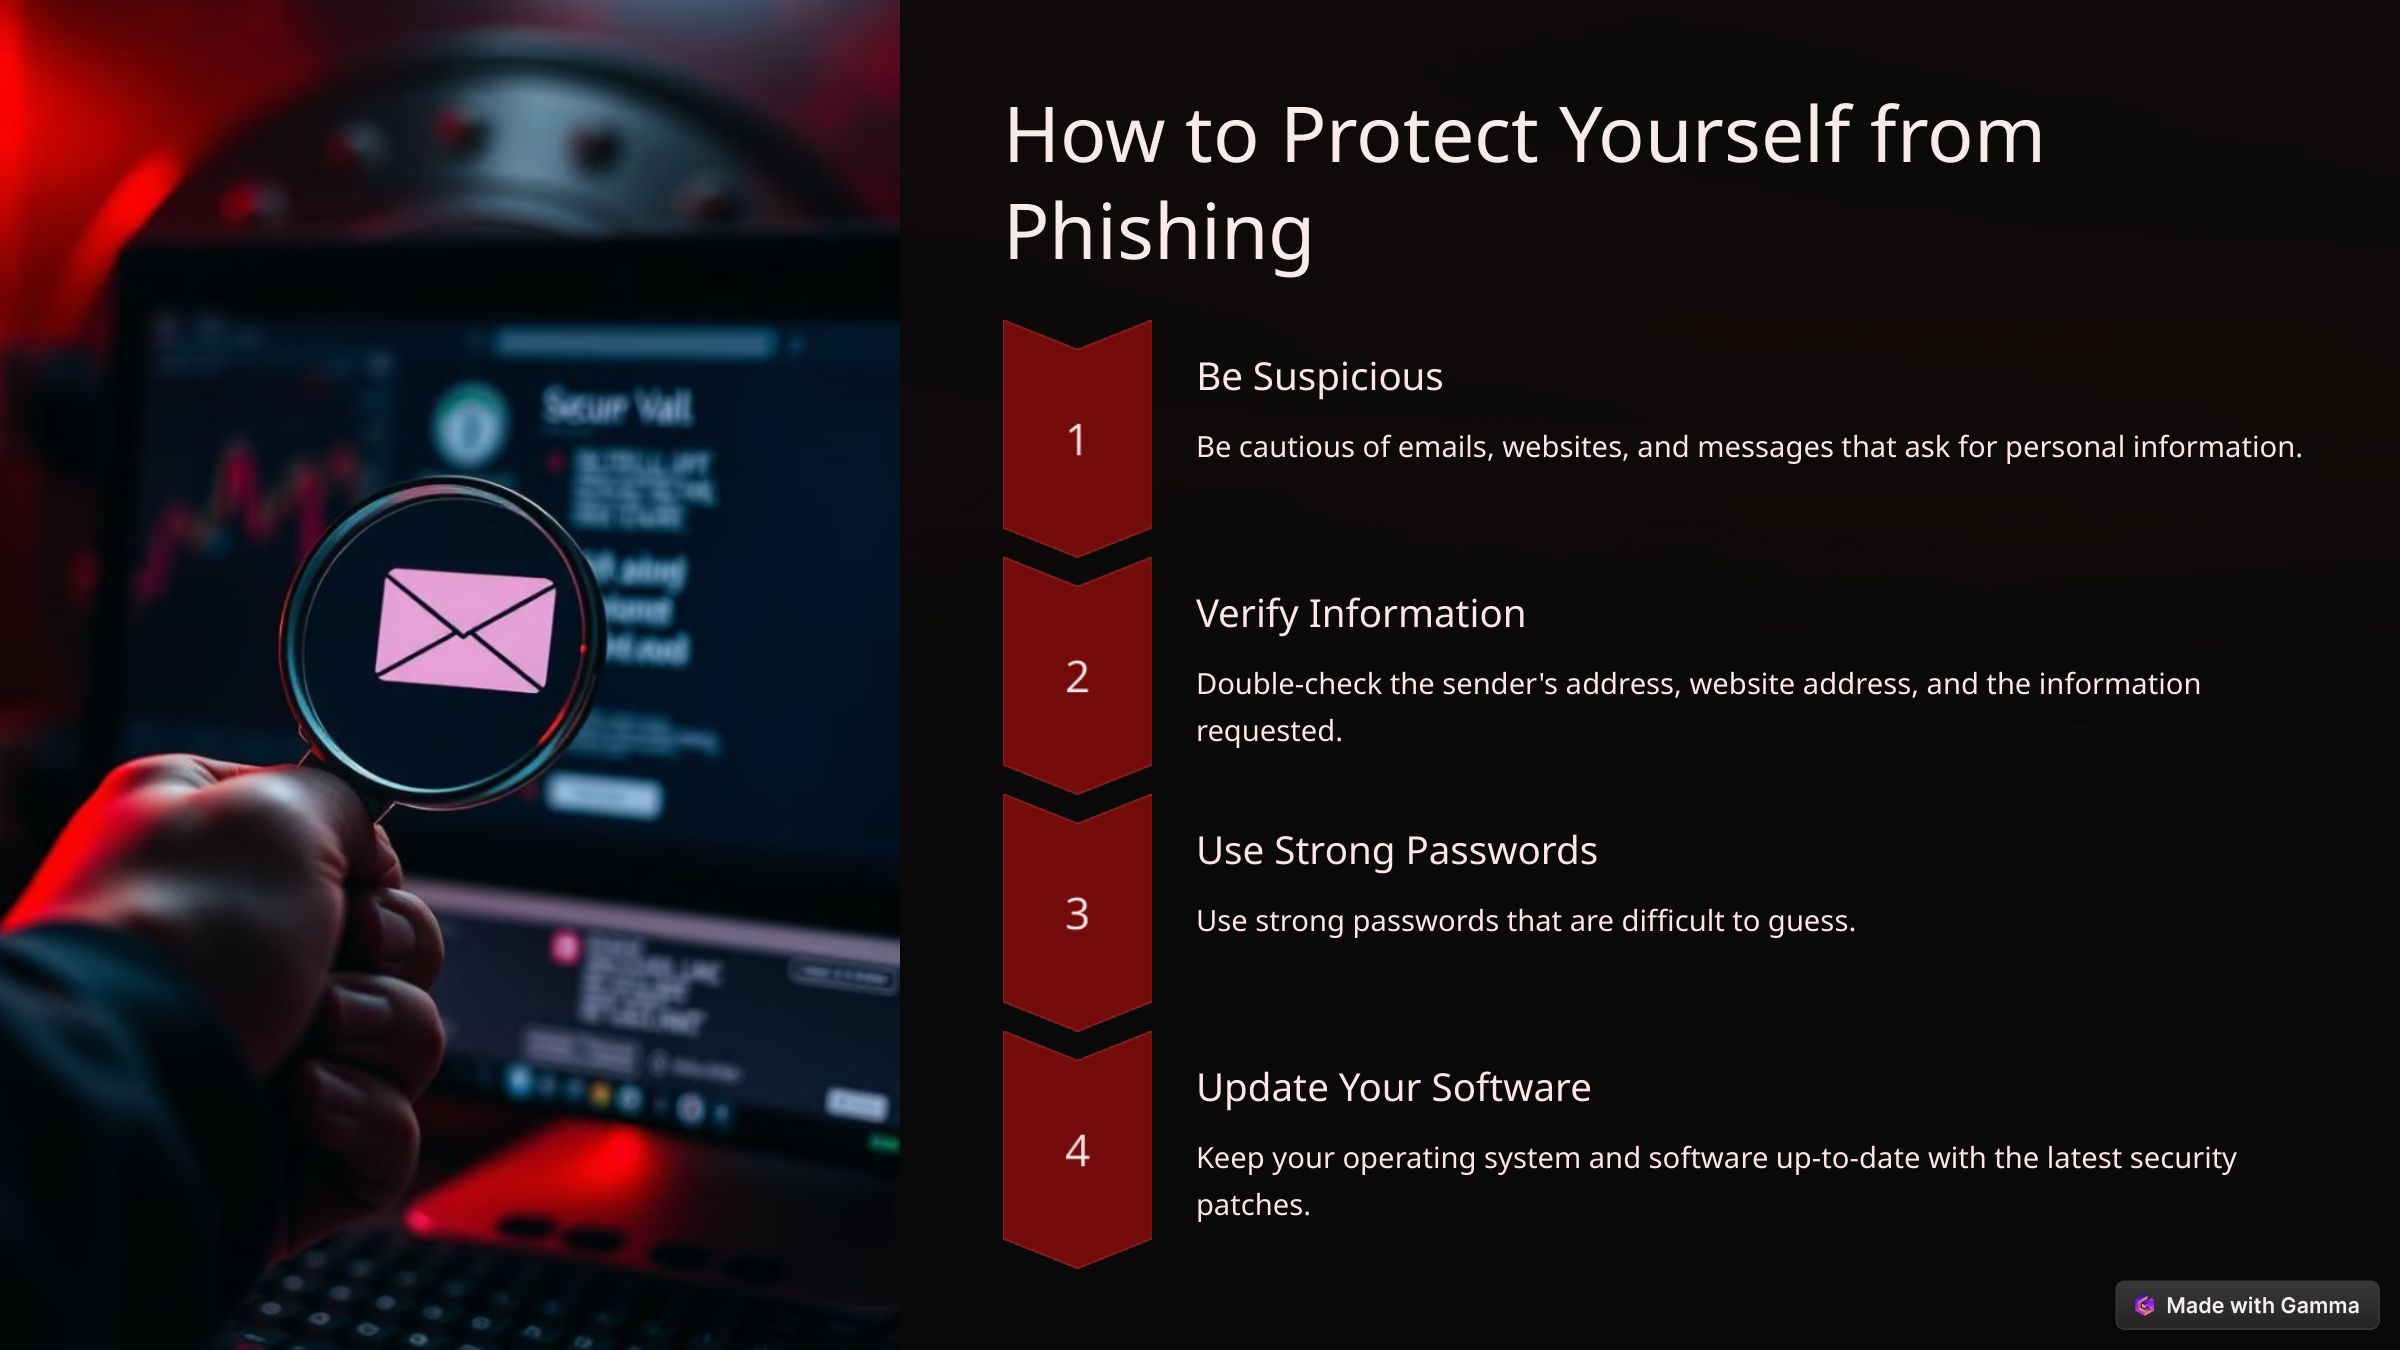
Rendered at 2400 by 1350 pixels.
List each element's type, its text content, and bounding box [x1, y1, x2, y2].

text_box Be cautious of emails, websites, and messages that ask for personal information. [1196, 416, 2297, 465]
text_box Use strong passwords that are difficult to guess. [1196, 890, 2297, 938]
text_box Keep your operating system and software up-to-date with the latest security patches. [1196, 1127, 2297, 1223]
text_box Verify Information [1196, 587, 1627, 636]
text_box Use Strong Passwords [1196, 824, 1723, 873]
picture [0, 0, 900, 1350]
text_box Update Your Software [1196, 1061, 1708, 1110]
text_box How to Protect Yourself from Phishing [1003, 81, 2297, 277]
picture [2106, 1271, 2389, 1339]
text_box Be Suspicious [1196, 350, 1586, 400]
picture [1003, 320, 1152, 1269]
text_box Double-check the sender's address, website address, and the information requested. [1196, 653, 2297, 749]
